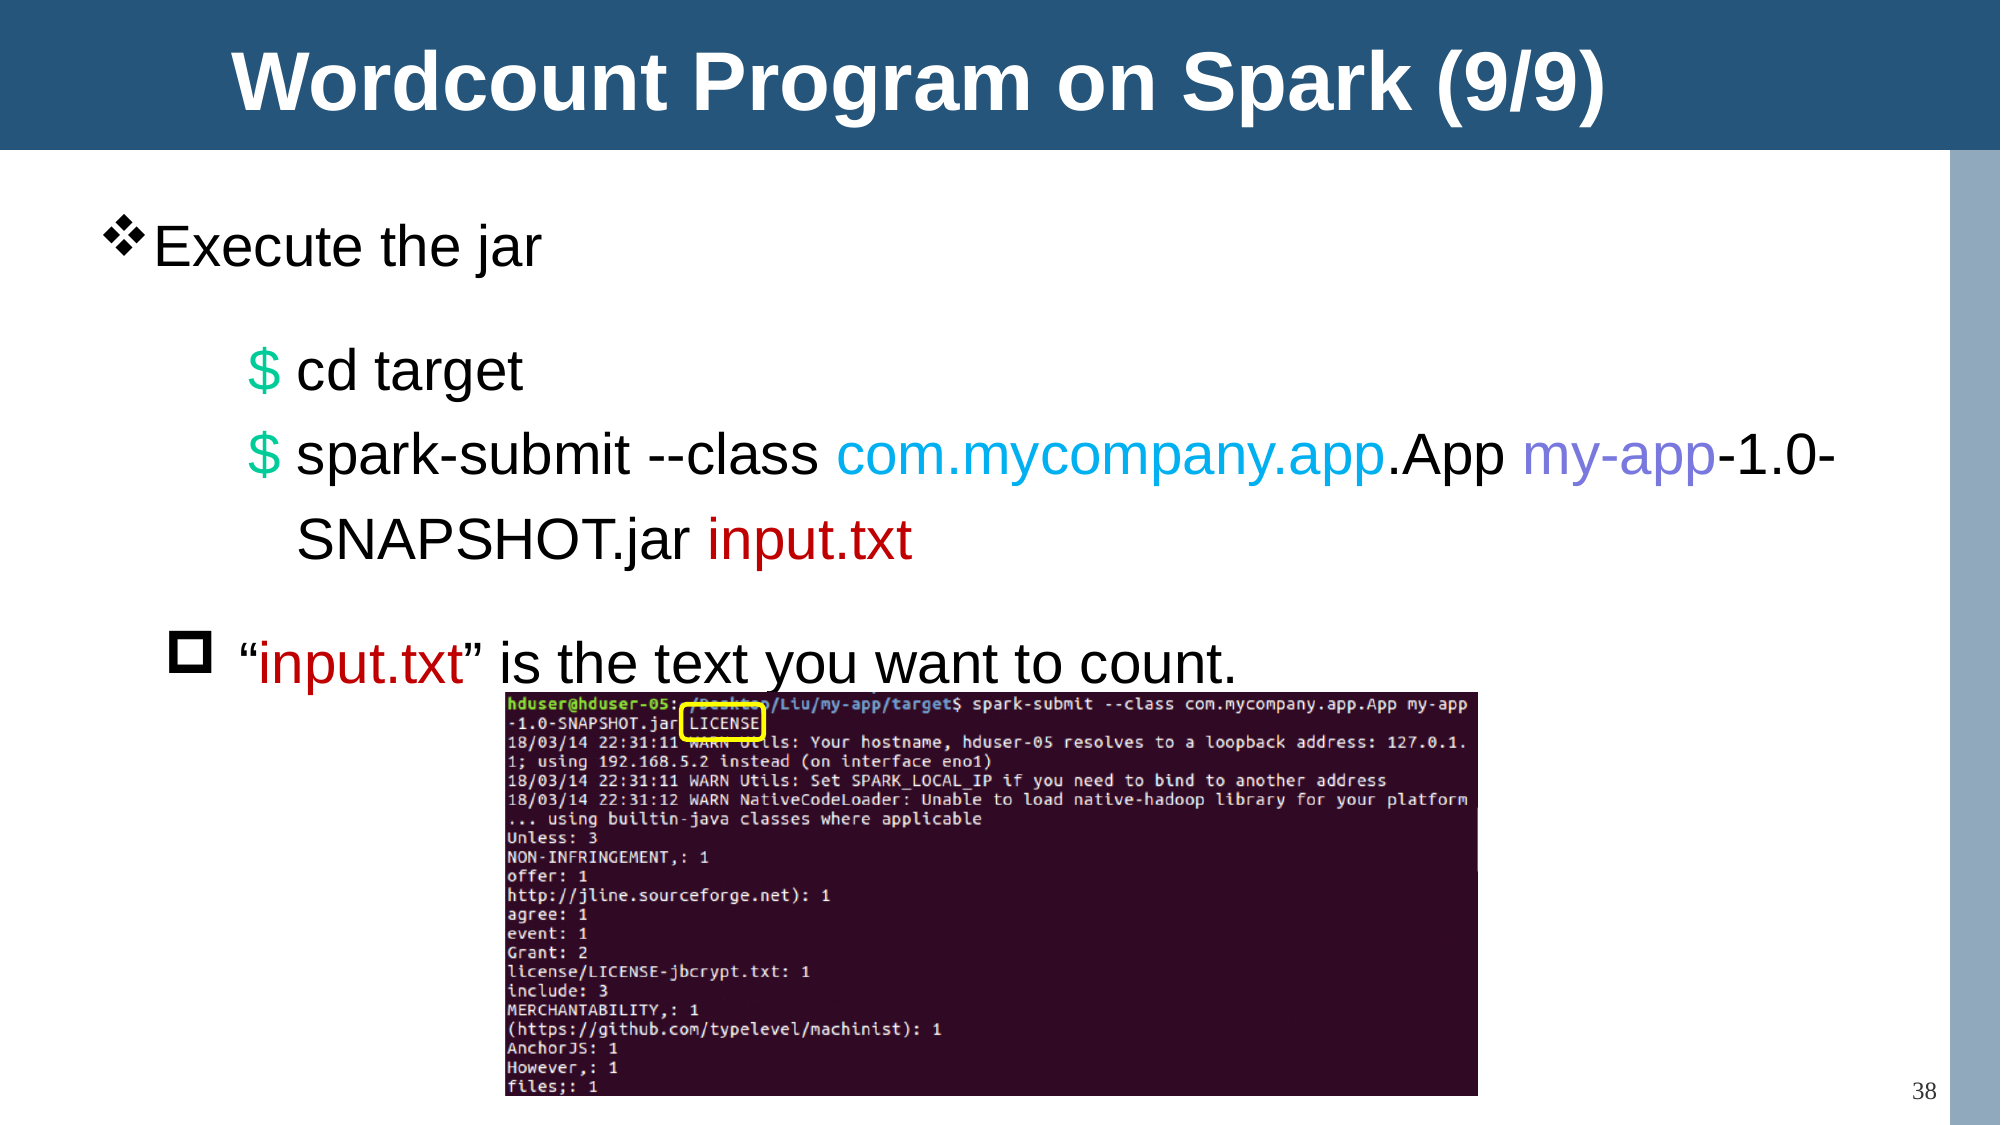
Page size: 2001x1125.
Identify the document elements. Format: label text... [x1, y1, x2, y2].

picture [505, 692, 1478, 1096]
text_box Execute the jar $ cd target $ spark-submit --class com.mycompany.app.App my-app-1.0- SNAPSHOT.jar input.txt “input.txt” is the text you want to count. [83, 200, 1925, 1110]
slide_number 38 [1833, 1067, 2001, 1110]
text_box Wordcount Program on Spark (9/9) [216, 37, 1767, 118]
